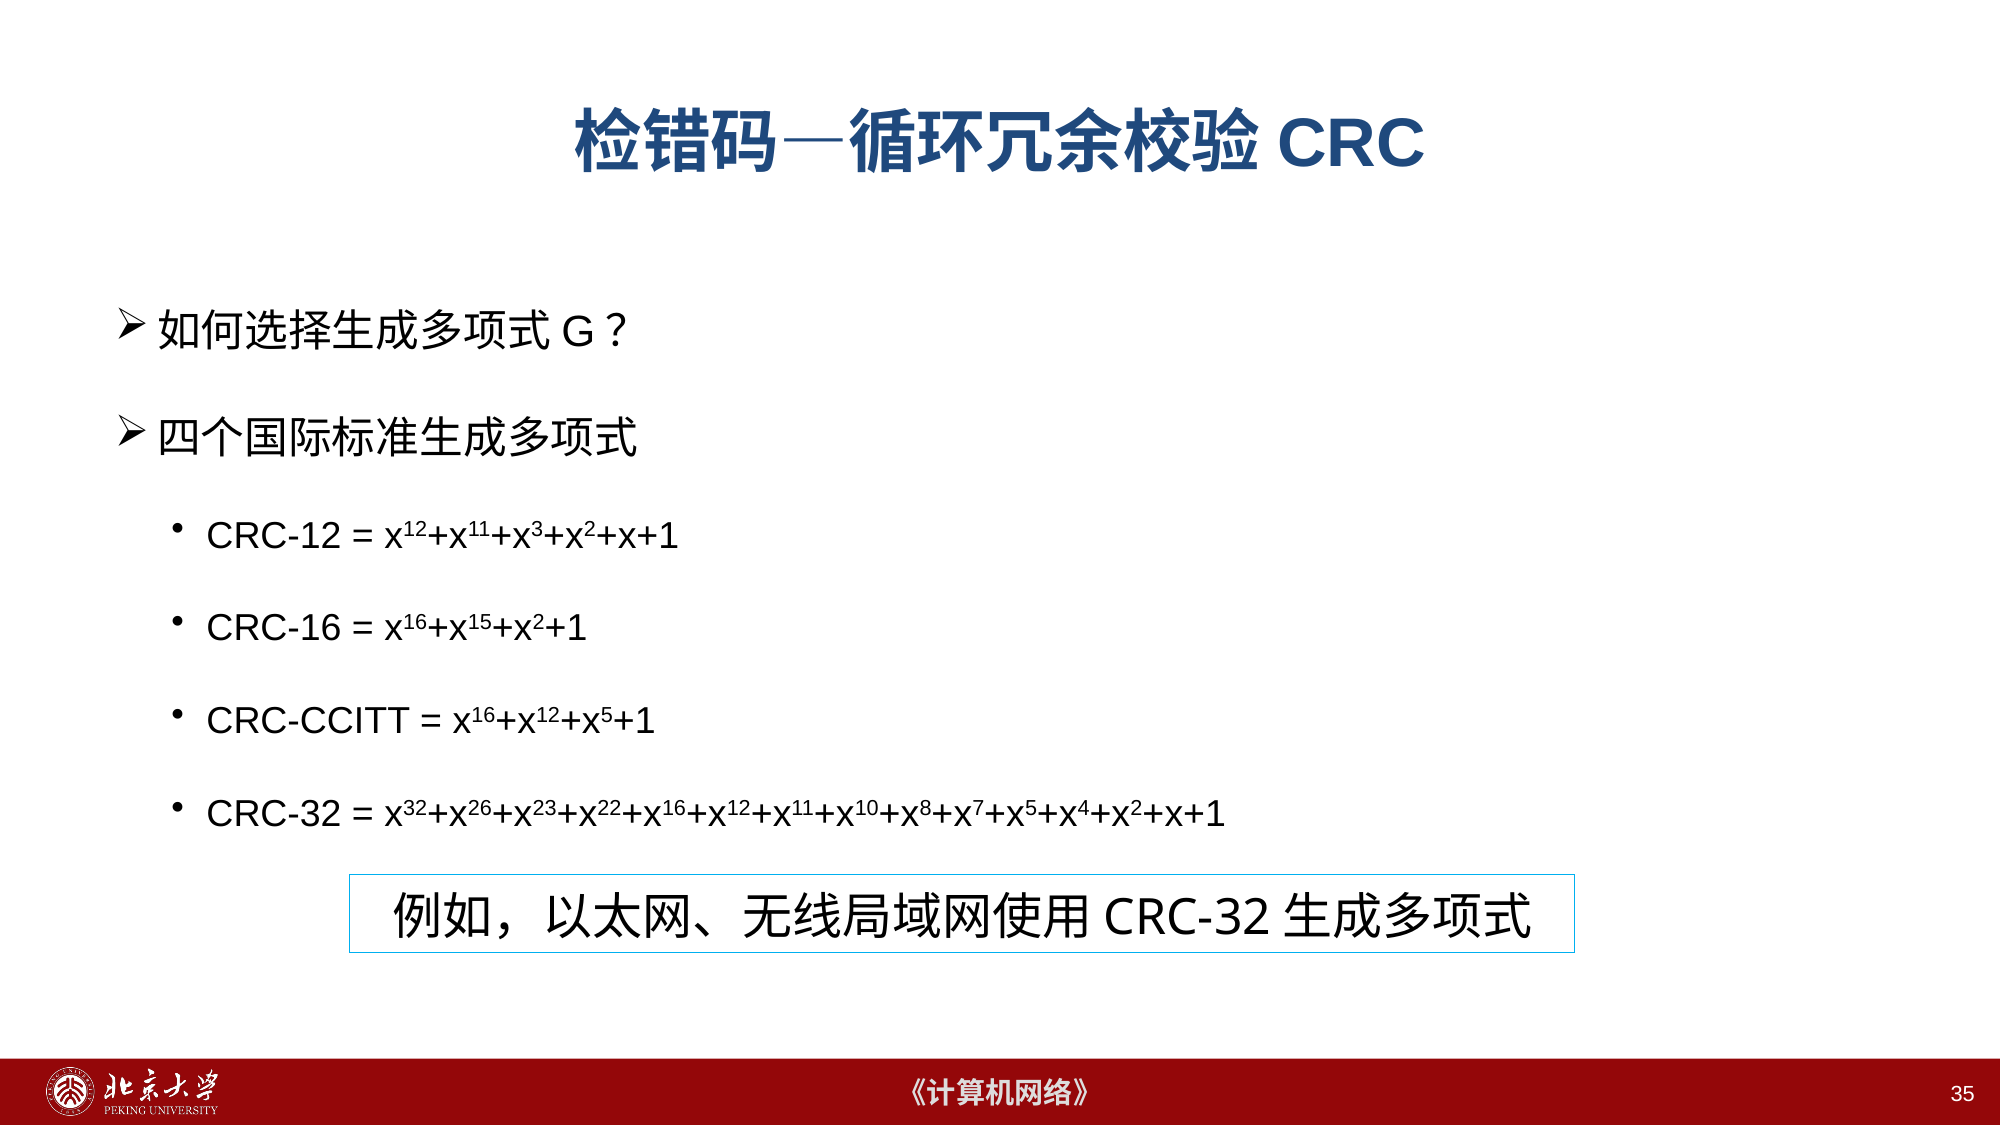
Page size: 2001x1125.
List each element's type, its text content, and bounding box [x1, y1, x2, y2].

list 如何选择生成多项式G？ 四个国际标准生成多项式 CRC-12 = x12+x11+x3+x2+x+1 CRC-16 = x16+x15+x2+1 CRC-CCITT = x16+x12+x5+1 CRC-32 = x32+x26+x23+x22+x16+x12+x11+x10+x8+x7+x5+x4+x2+x+1 [99, 262, 1900, 1005]
slide_number 35 [1522, 1072, 1990, 1125]
text_box 例如，以太网、无线局域网使用CRC-32生成多项式 [349, 874, 1575, 953]
title 检错码—循环冗余校验CRC [99, 45, 1900, 233]
picture [46, 1067, 218, 1116]
